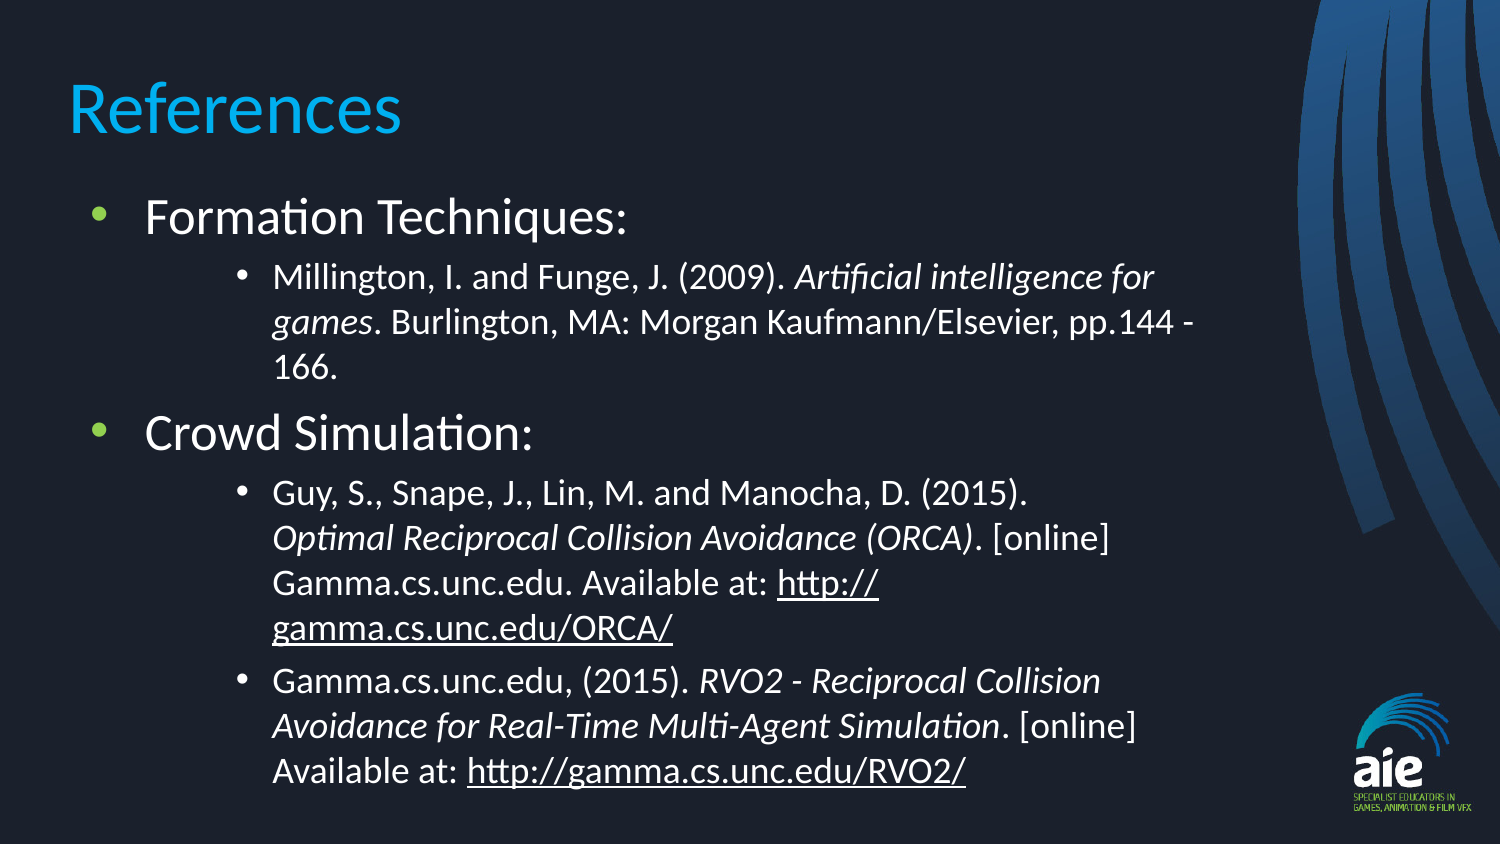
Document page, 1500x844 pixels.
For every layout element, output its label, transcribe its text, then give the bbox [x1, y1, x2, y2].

list Formation Techniques: Millington, I. and Funge, J. (2009). Artificial intelligence for games. Burlington, MA: Morgan Kaufmann/Elsevier, pp.144 -166. Crowd Simulation: Guy, S., Snape, J., Lin, M. and Manocha, D. (2015). Optimal Reciprocal Collision Avoidance (ORCA). [online] Gamma.cs.unc.edu. Available at: http://gamma.cs.unc.edu/ORCA/ Gamma.cs.unc.edu, (2015). RVO2 - Reciprocal Collision Avoidance for Real-Time Multi-Agent Simulation. [online] Available at: http://gamma.cs.unc.edu/RVO2/ [75, 174, 1247, 800]
picture [0, 0, 1500, 844]
title References [53, 33, 1425, 175]
